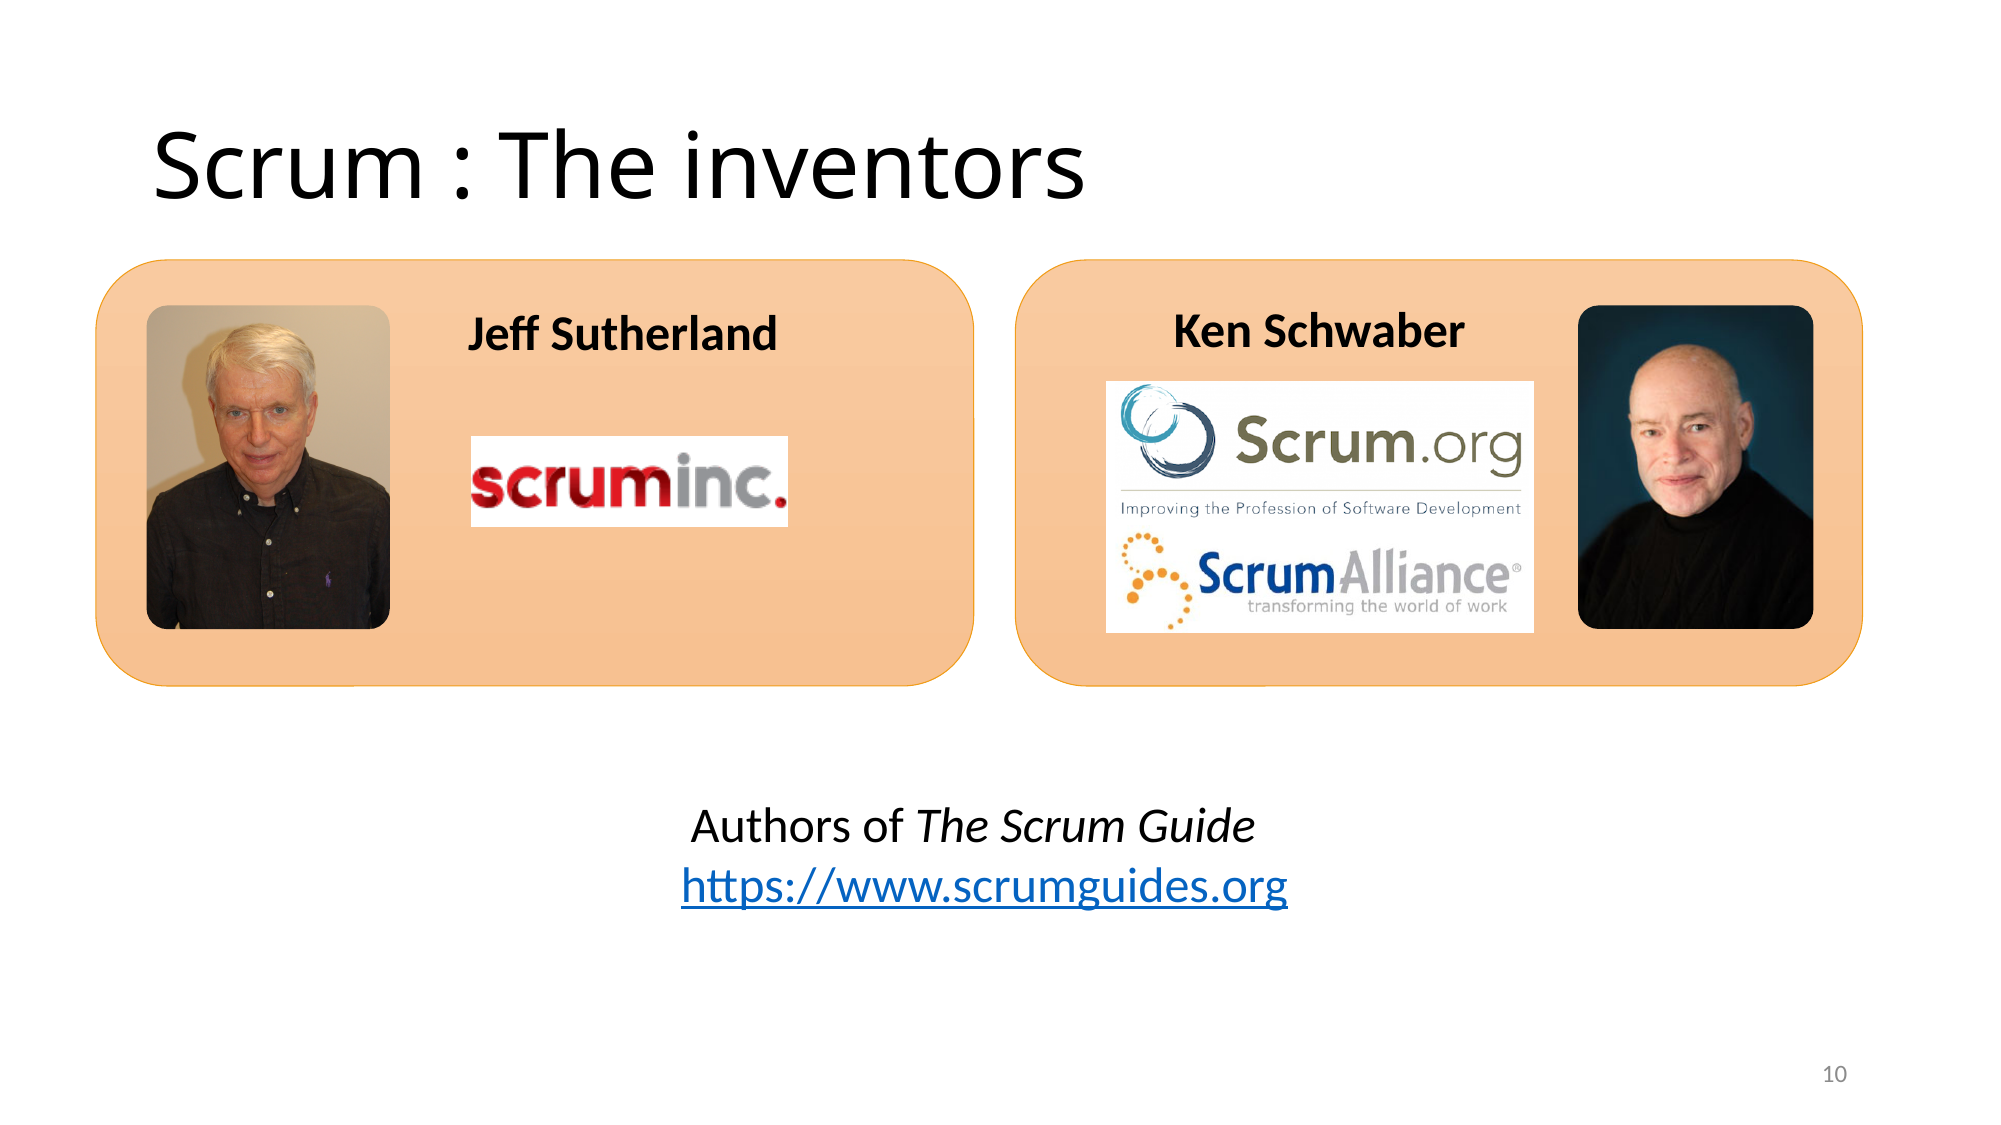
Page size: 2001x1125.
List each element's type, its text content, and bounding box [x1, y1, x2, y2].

picture [1106, 381, 1534, 633]
text_box [95, 266, 975, 687]
text_box Ken Schwaber [1144, 290, 1481, 365]
title Scrum : The inventors [137, 59, 1863, 278]
picture [470, 436, 788, 528]
text_box Authors of The Scrum Guide https://www.scrumguides.org [259, 785, 1711, 921]
text_box Jeff Sutherland [453, 292, 805, 413]
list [146, 305, 390, 630]
text_box [1014, 278, 1864, 687]
picture [1578, 305, 1814, 629]
slide_number 10 [1412, 1042, 1863, 1103]
